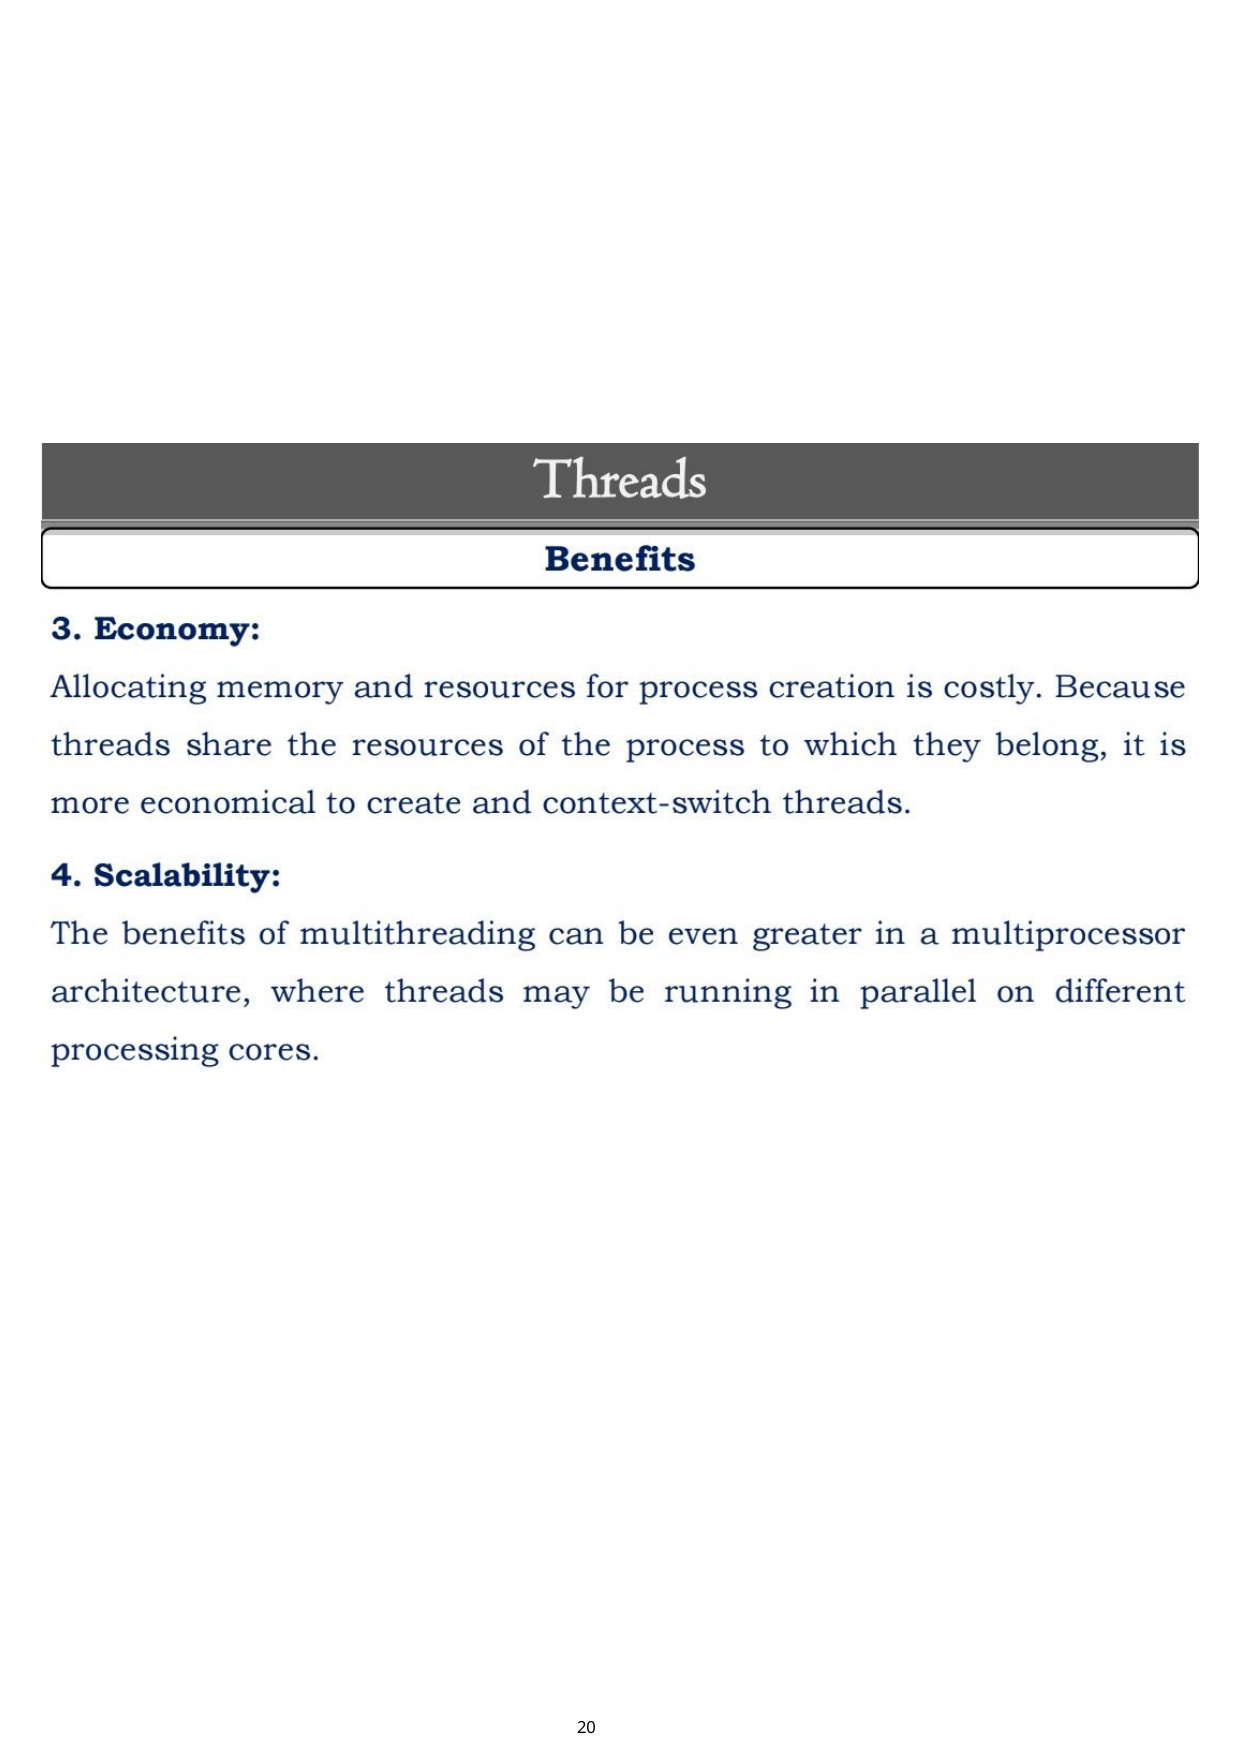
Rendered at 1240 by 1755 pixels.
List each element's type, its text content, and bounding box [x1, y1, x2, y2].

slide_number 20 [570, 1713, 605, 1755]
picture [41, 442, 1199, 1079]
